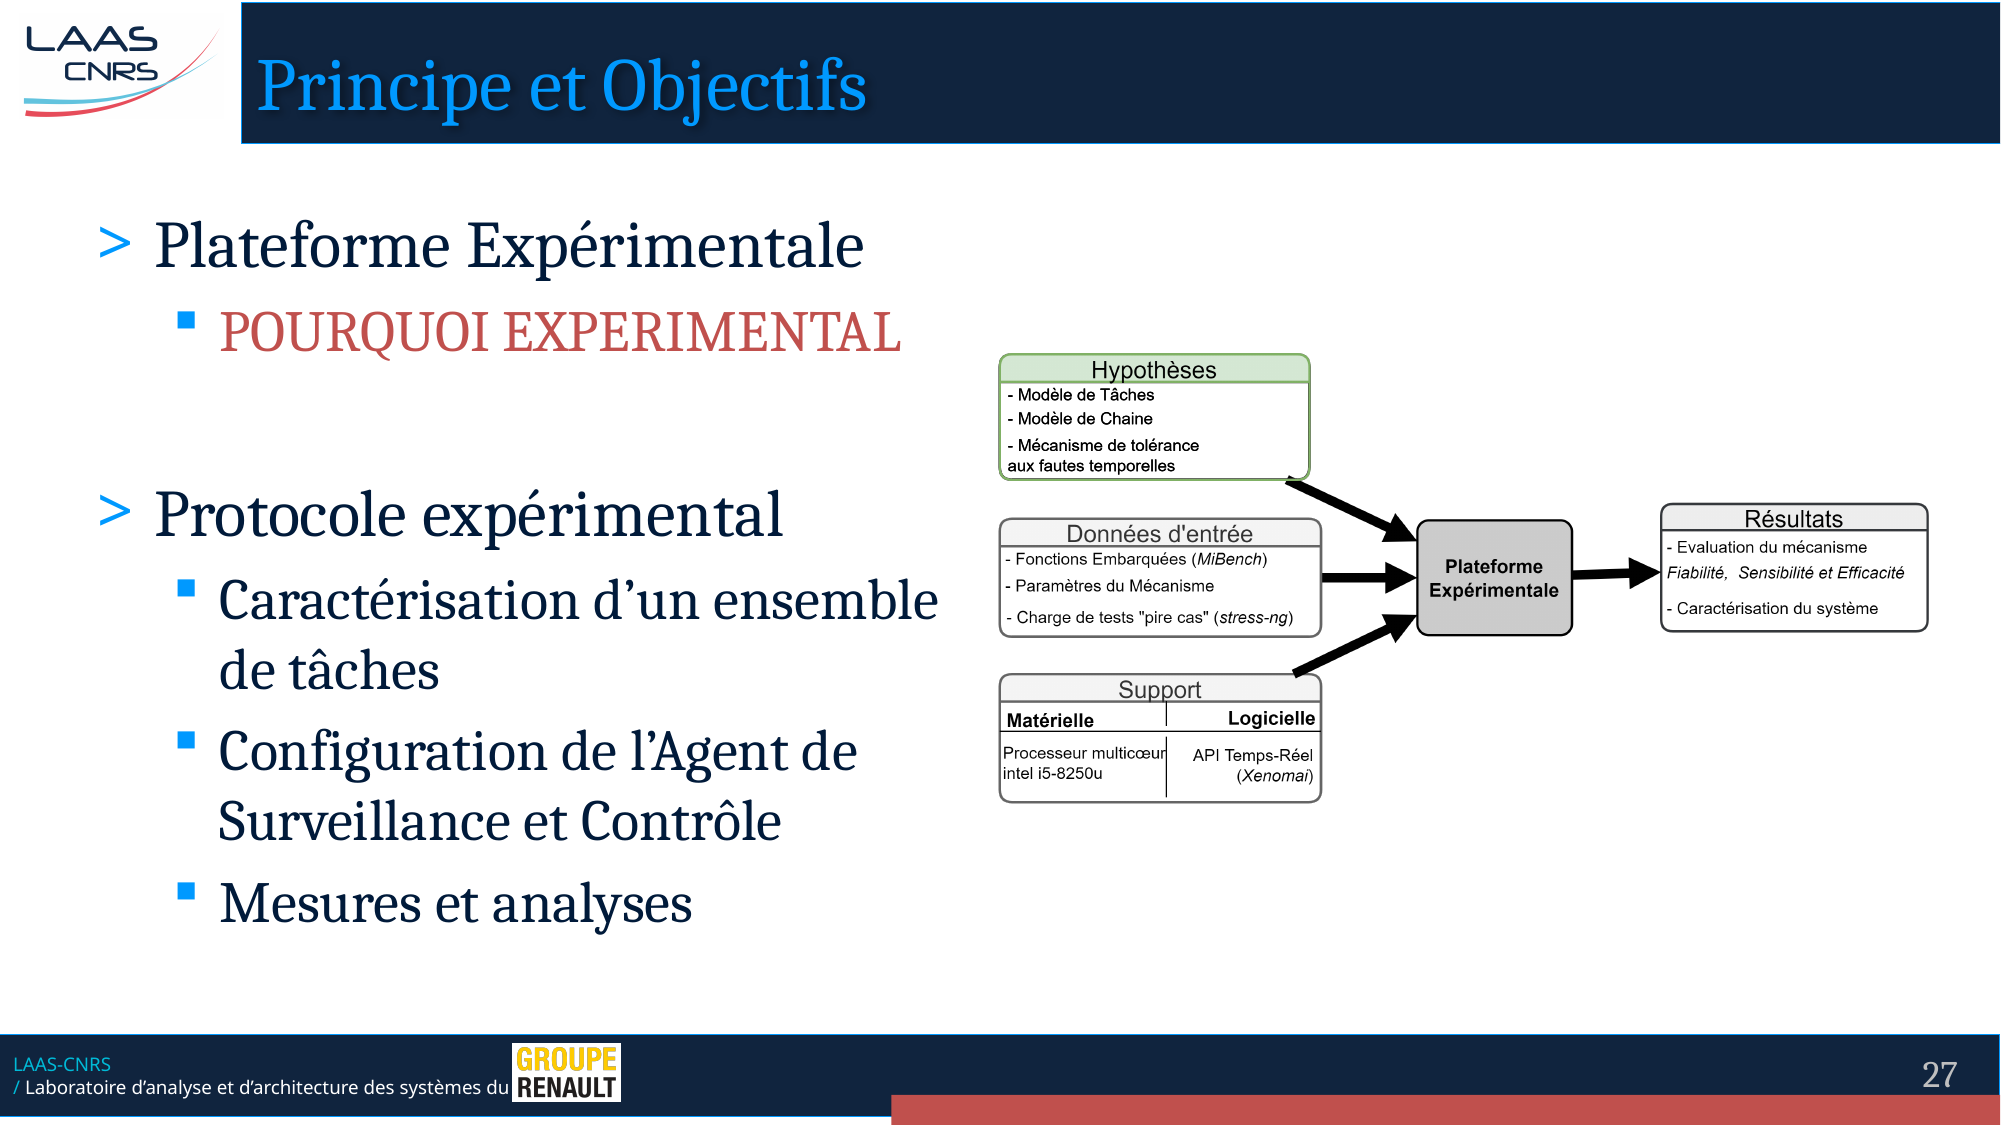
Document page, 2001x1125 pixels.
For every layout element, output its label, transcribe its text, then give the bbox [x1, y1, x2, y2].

title Principe et Objectifs [241, 33, 1634, 127]
list Plateforme Expérimentale POURQUOI EXPERIMENTAL Protocole expérimental Caractérisation d’un ensemble de tâches Configuration de l’Agent de Surveillance et Contrôle Mesures et analyses [82, 193, 959, 986]
picture [17, 12, 226, 120]
picture [517, 1047, 616, 1098]
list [986, 342, 1940, 818]
picture [986, 341, 1323, 494]
